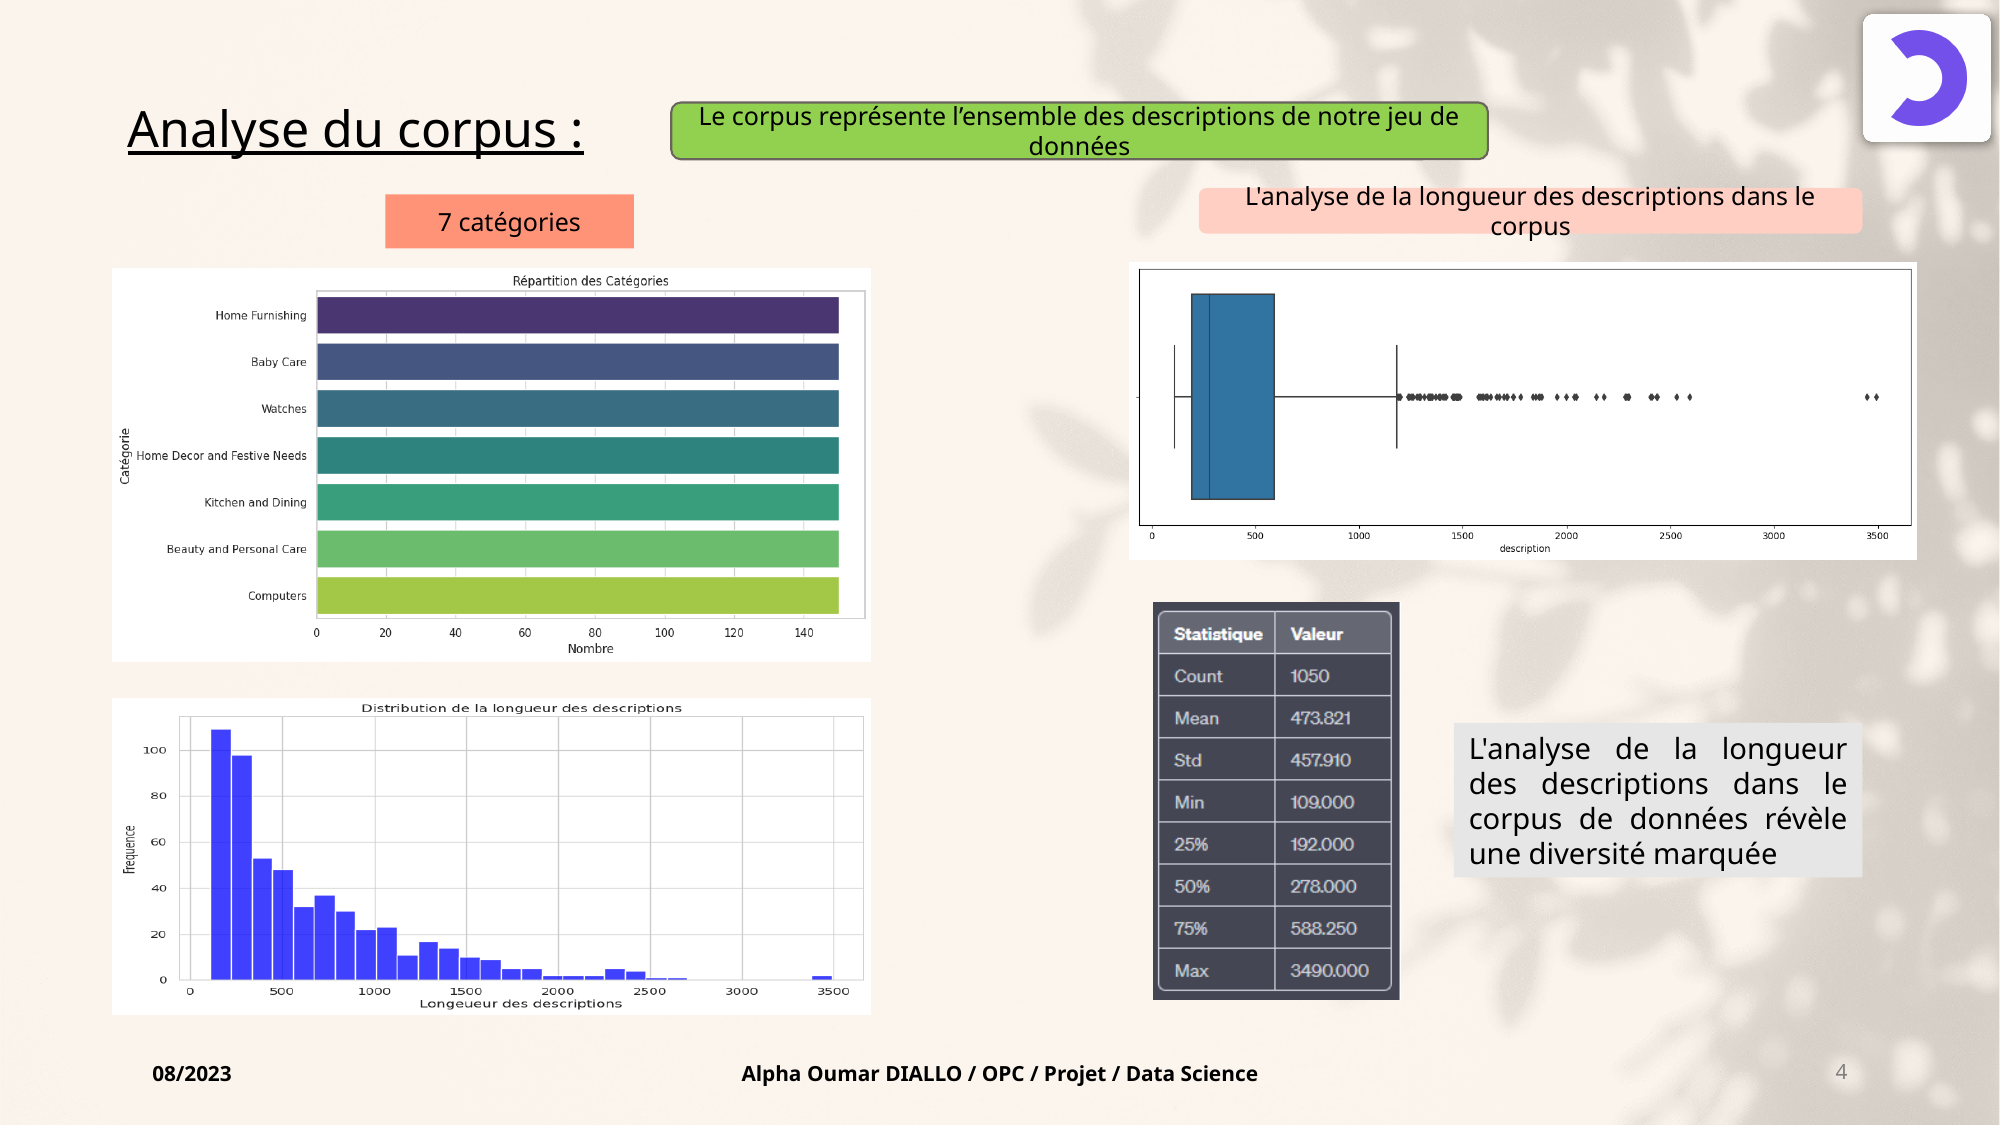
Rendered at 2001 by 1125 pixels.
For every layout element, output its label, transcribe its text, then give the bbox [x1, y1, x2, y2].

picture [0, 0, 2000, 1125]
slide_number 08/2023 [137, 1042, 588, 1103]
slide_number 4 [1412, 1042, 1863, 1103]
text_box L'analyse de la longueur des descriptions dans le corpus de données révèle une diversité marquée [1453, 722, 1863, 878]
text_box Le corpus représente l’ensemble des descriptions de notre jeu de données [670, 101, 1489, 161]
text_box L'analyse de la longueur des descriptions dans le corpus [1197, 186, 1864, 235]
text_box 7 catégories [384, 193, 635, 249]
footer Alpha Oumar DIALLO / OPC / Projet / Data Science [662, 1042, 1338, 1103]
title Analyse du corpus : [112, 78, 672, 184]
